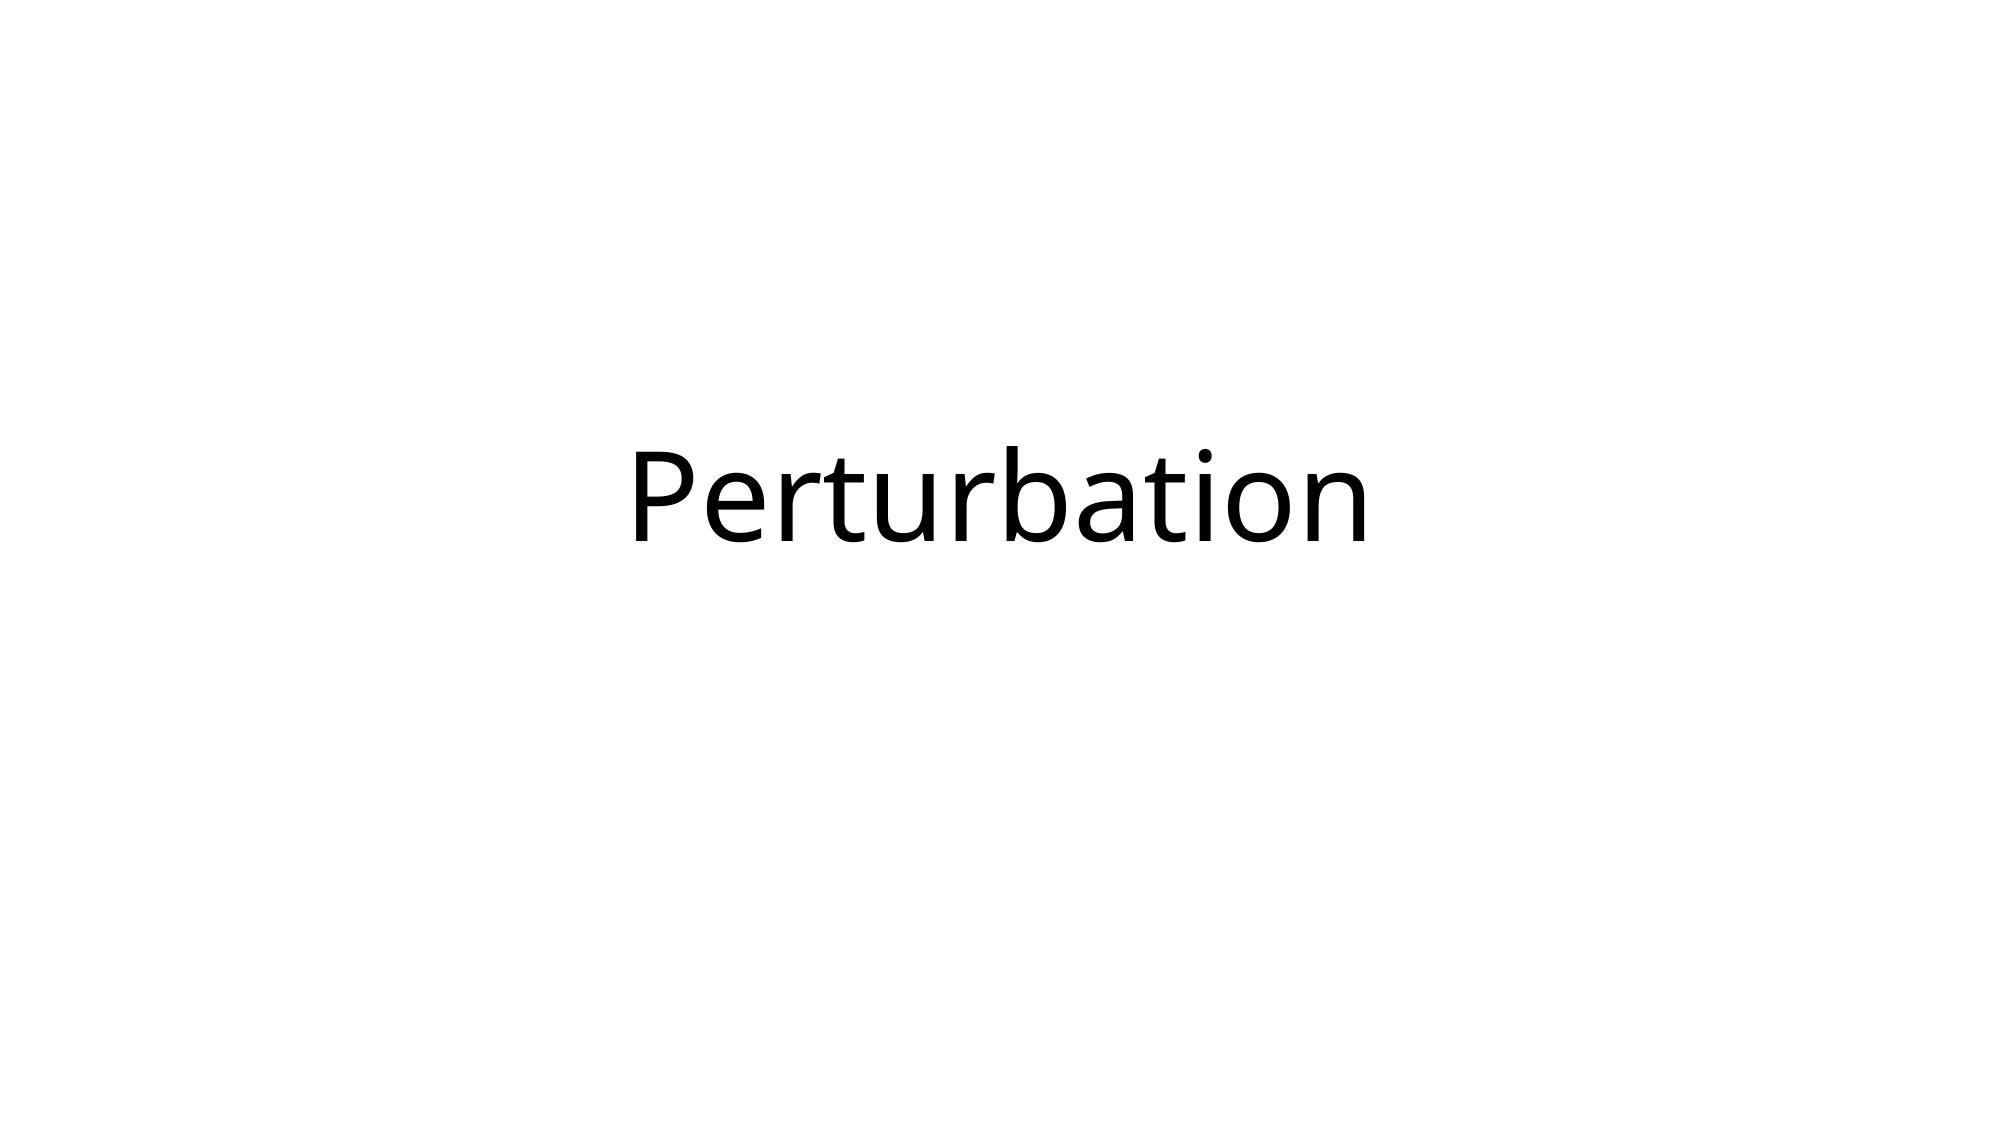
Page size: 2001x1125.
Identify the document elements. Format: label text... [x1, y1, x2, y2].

title Perturbation [249, 184, 1750, 576]
